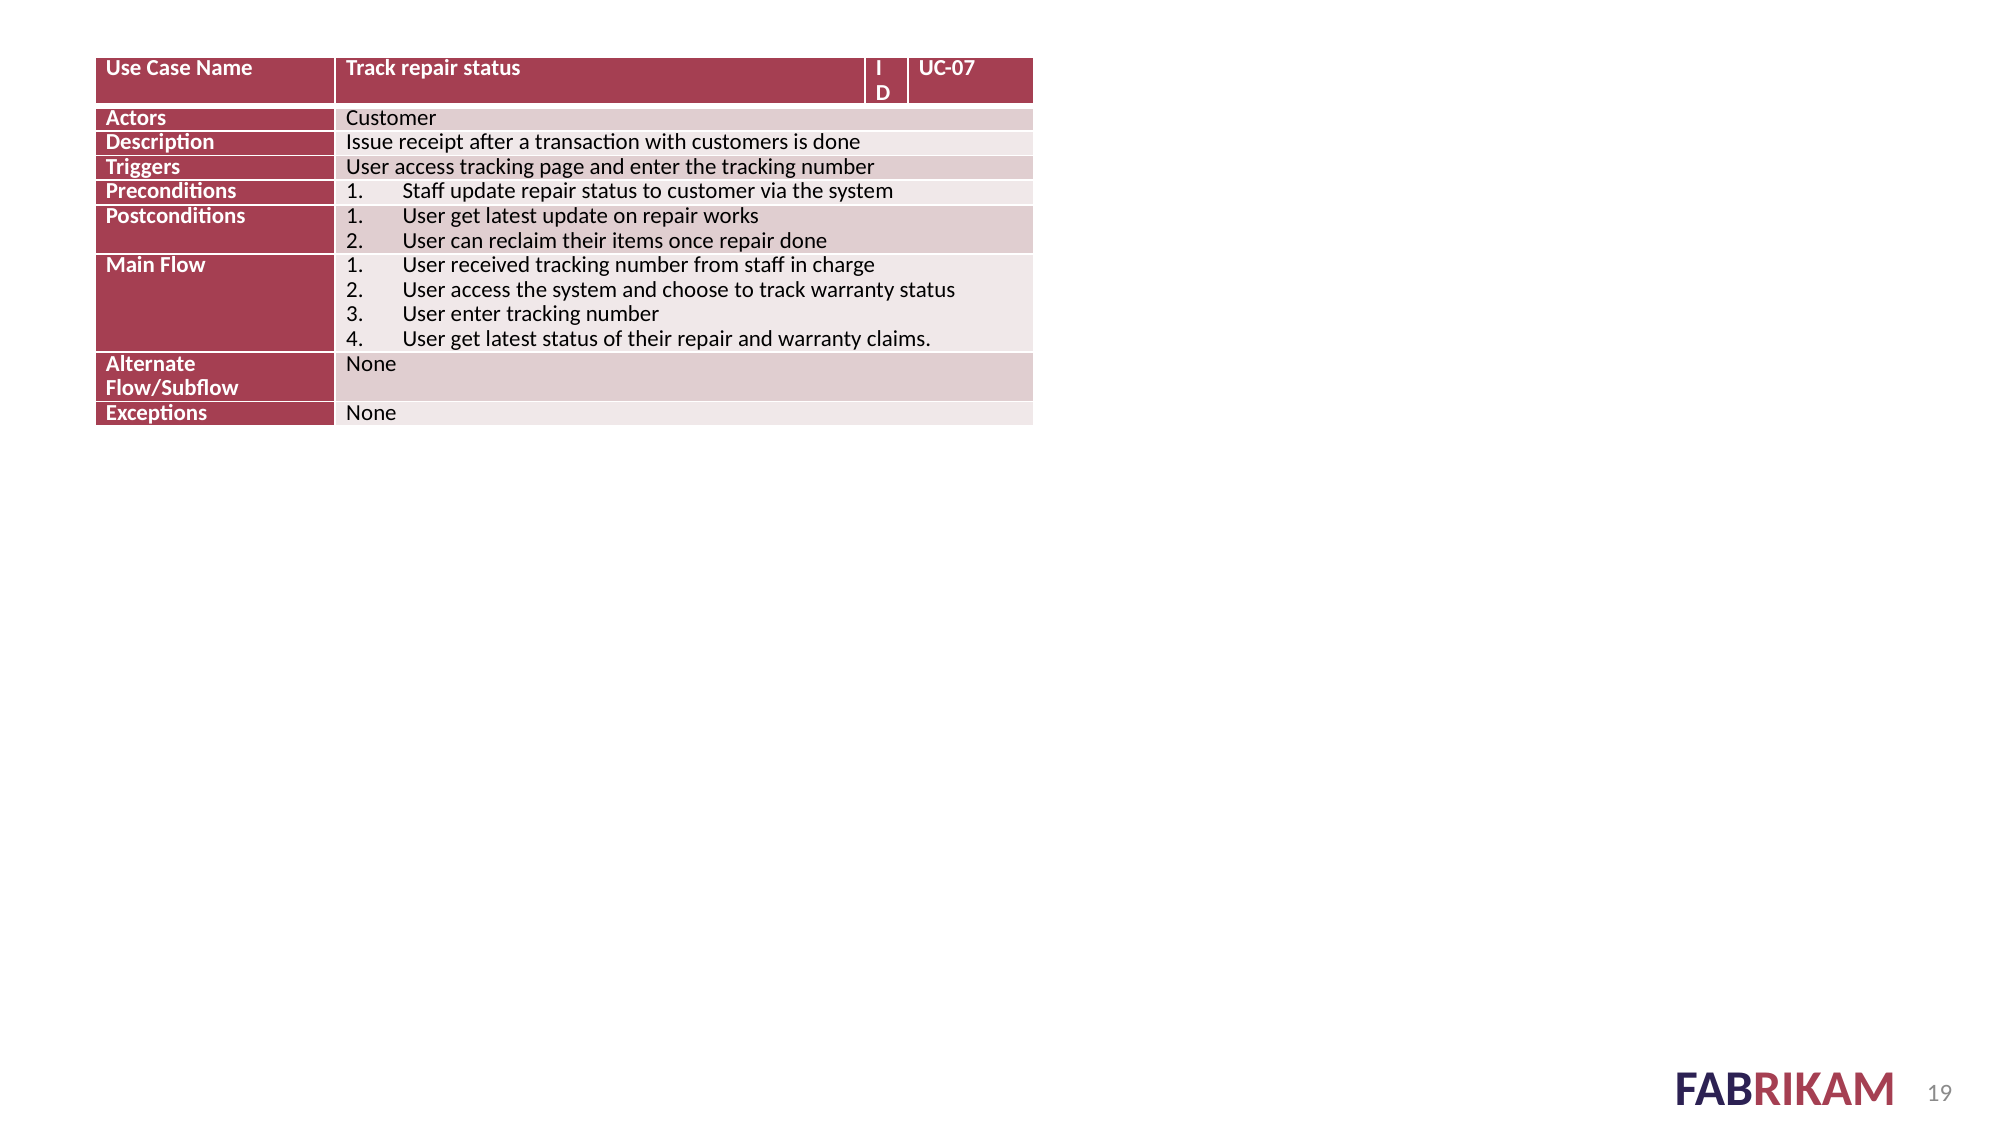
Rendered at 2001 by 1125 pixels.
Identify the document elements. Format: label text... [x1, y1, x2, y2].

table_cell Triggers [96, 156, 334, 179]
table_header ID [866, 58, 907, 103]
table_cell Alternate Flow/Subflow [96, 353, 334, 401]
table_cell Exceptions [96, 402, 334, 425]
table_cell Staff update repair status to customer via the system [336, 181, 1033, 204]
table_cell User received tracking number from staff in charge User access the system and choose to track warranty status User enter tracking number User get latest status of their repair and warranty claims. [336, 255, 1033, 351]
table_cell Postconditions [96, 206, 334, 253]
table_cell None [336, 353, 1033, 401]
table_cell Actors [96, 109, 334, 130]
table_cell User get latest update on repair works User can reclaim their items once repair done [336, 206, 1033, 253]
table_cell Description [96, 132, 334, 155]
table_header UC-07 [909, 58, 1033, 103]
table_cell User access tracking page and enter the tracking number [336, 156, 1033, 179]
table_cell Customer [336, 109, 1033, 130]
table_header Track repair status [336, 58, 864, 103]
table_cell Issue receipt after a transaction with customers is done [336, 132, 1033, 155]
slide_number 19 [1894, 1061, 1968, 1121]
table_header Use Case Name [96, 58, 334, 103]
table_cell Main Flow [96, 255, 334, 351]
table_cell Preconditions [96, 181, 334, 204]
table_cell None [336, 402, 1033, 425]
